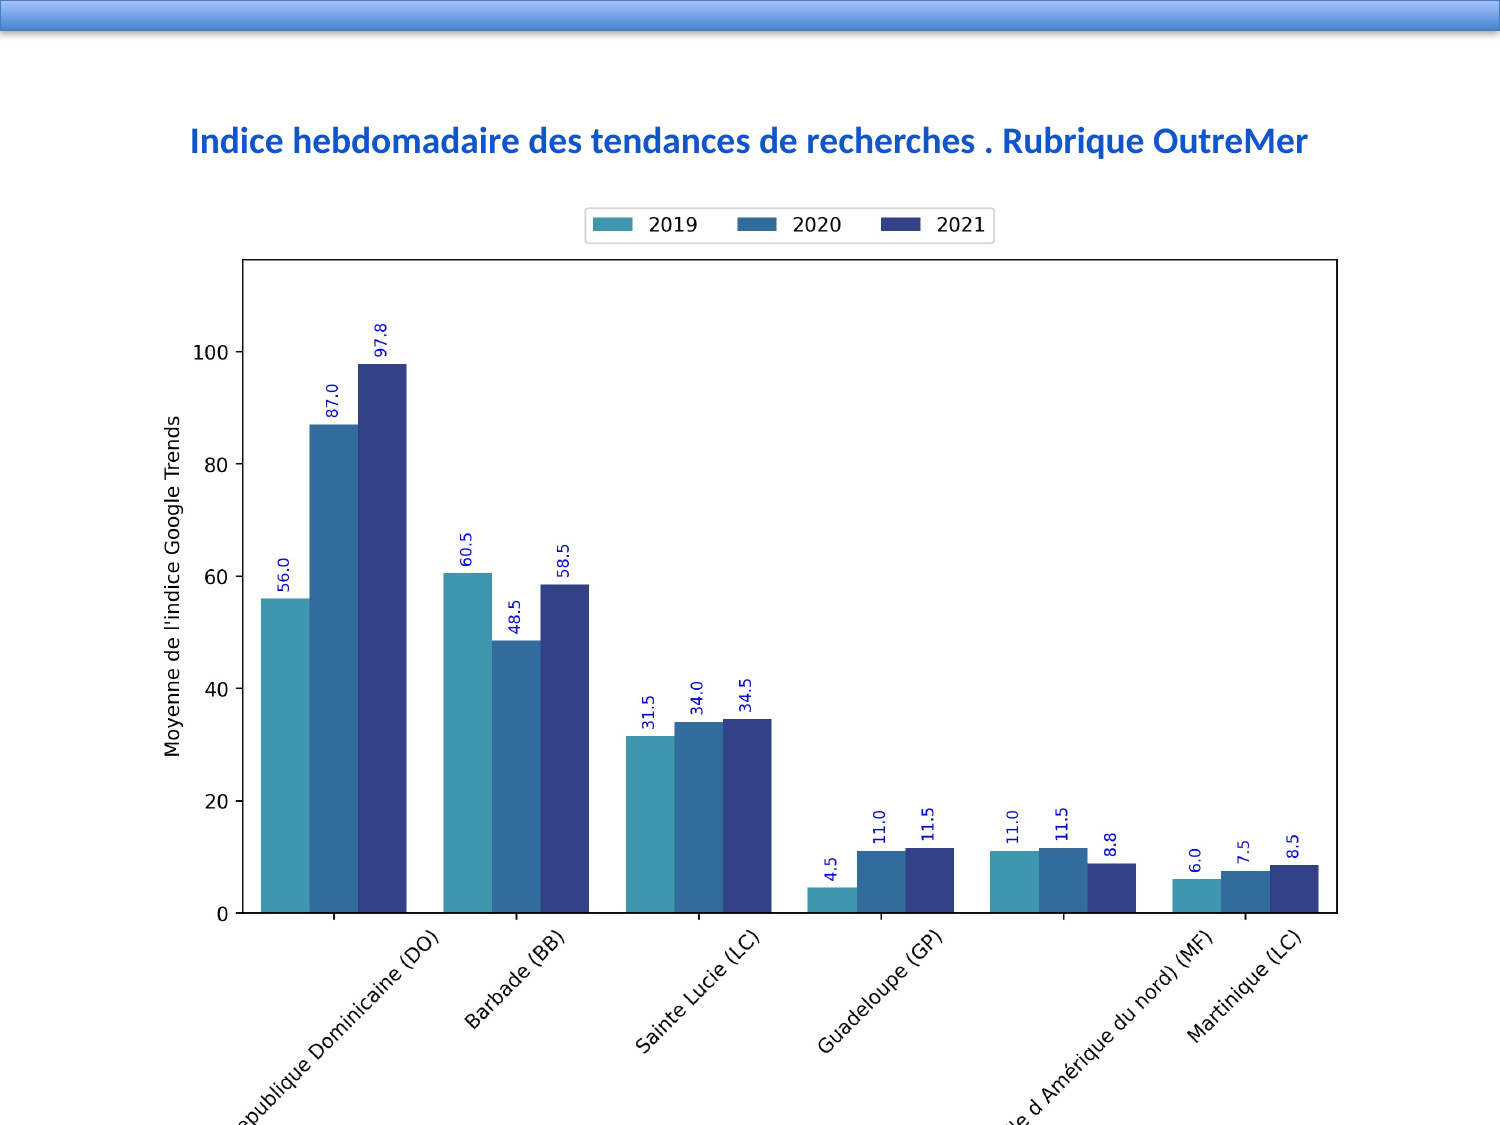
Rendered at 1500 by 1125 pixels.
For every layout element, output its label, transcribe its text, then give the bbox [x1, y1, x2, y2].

title Indice hebdomadaire des tendances de recherches . Rubrique OutreMer [75, 45, 1425, 233]
text_box [0, 0, 1500, 31]
picture [149, 194, 1351, 1125]
